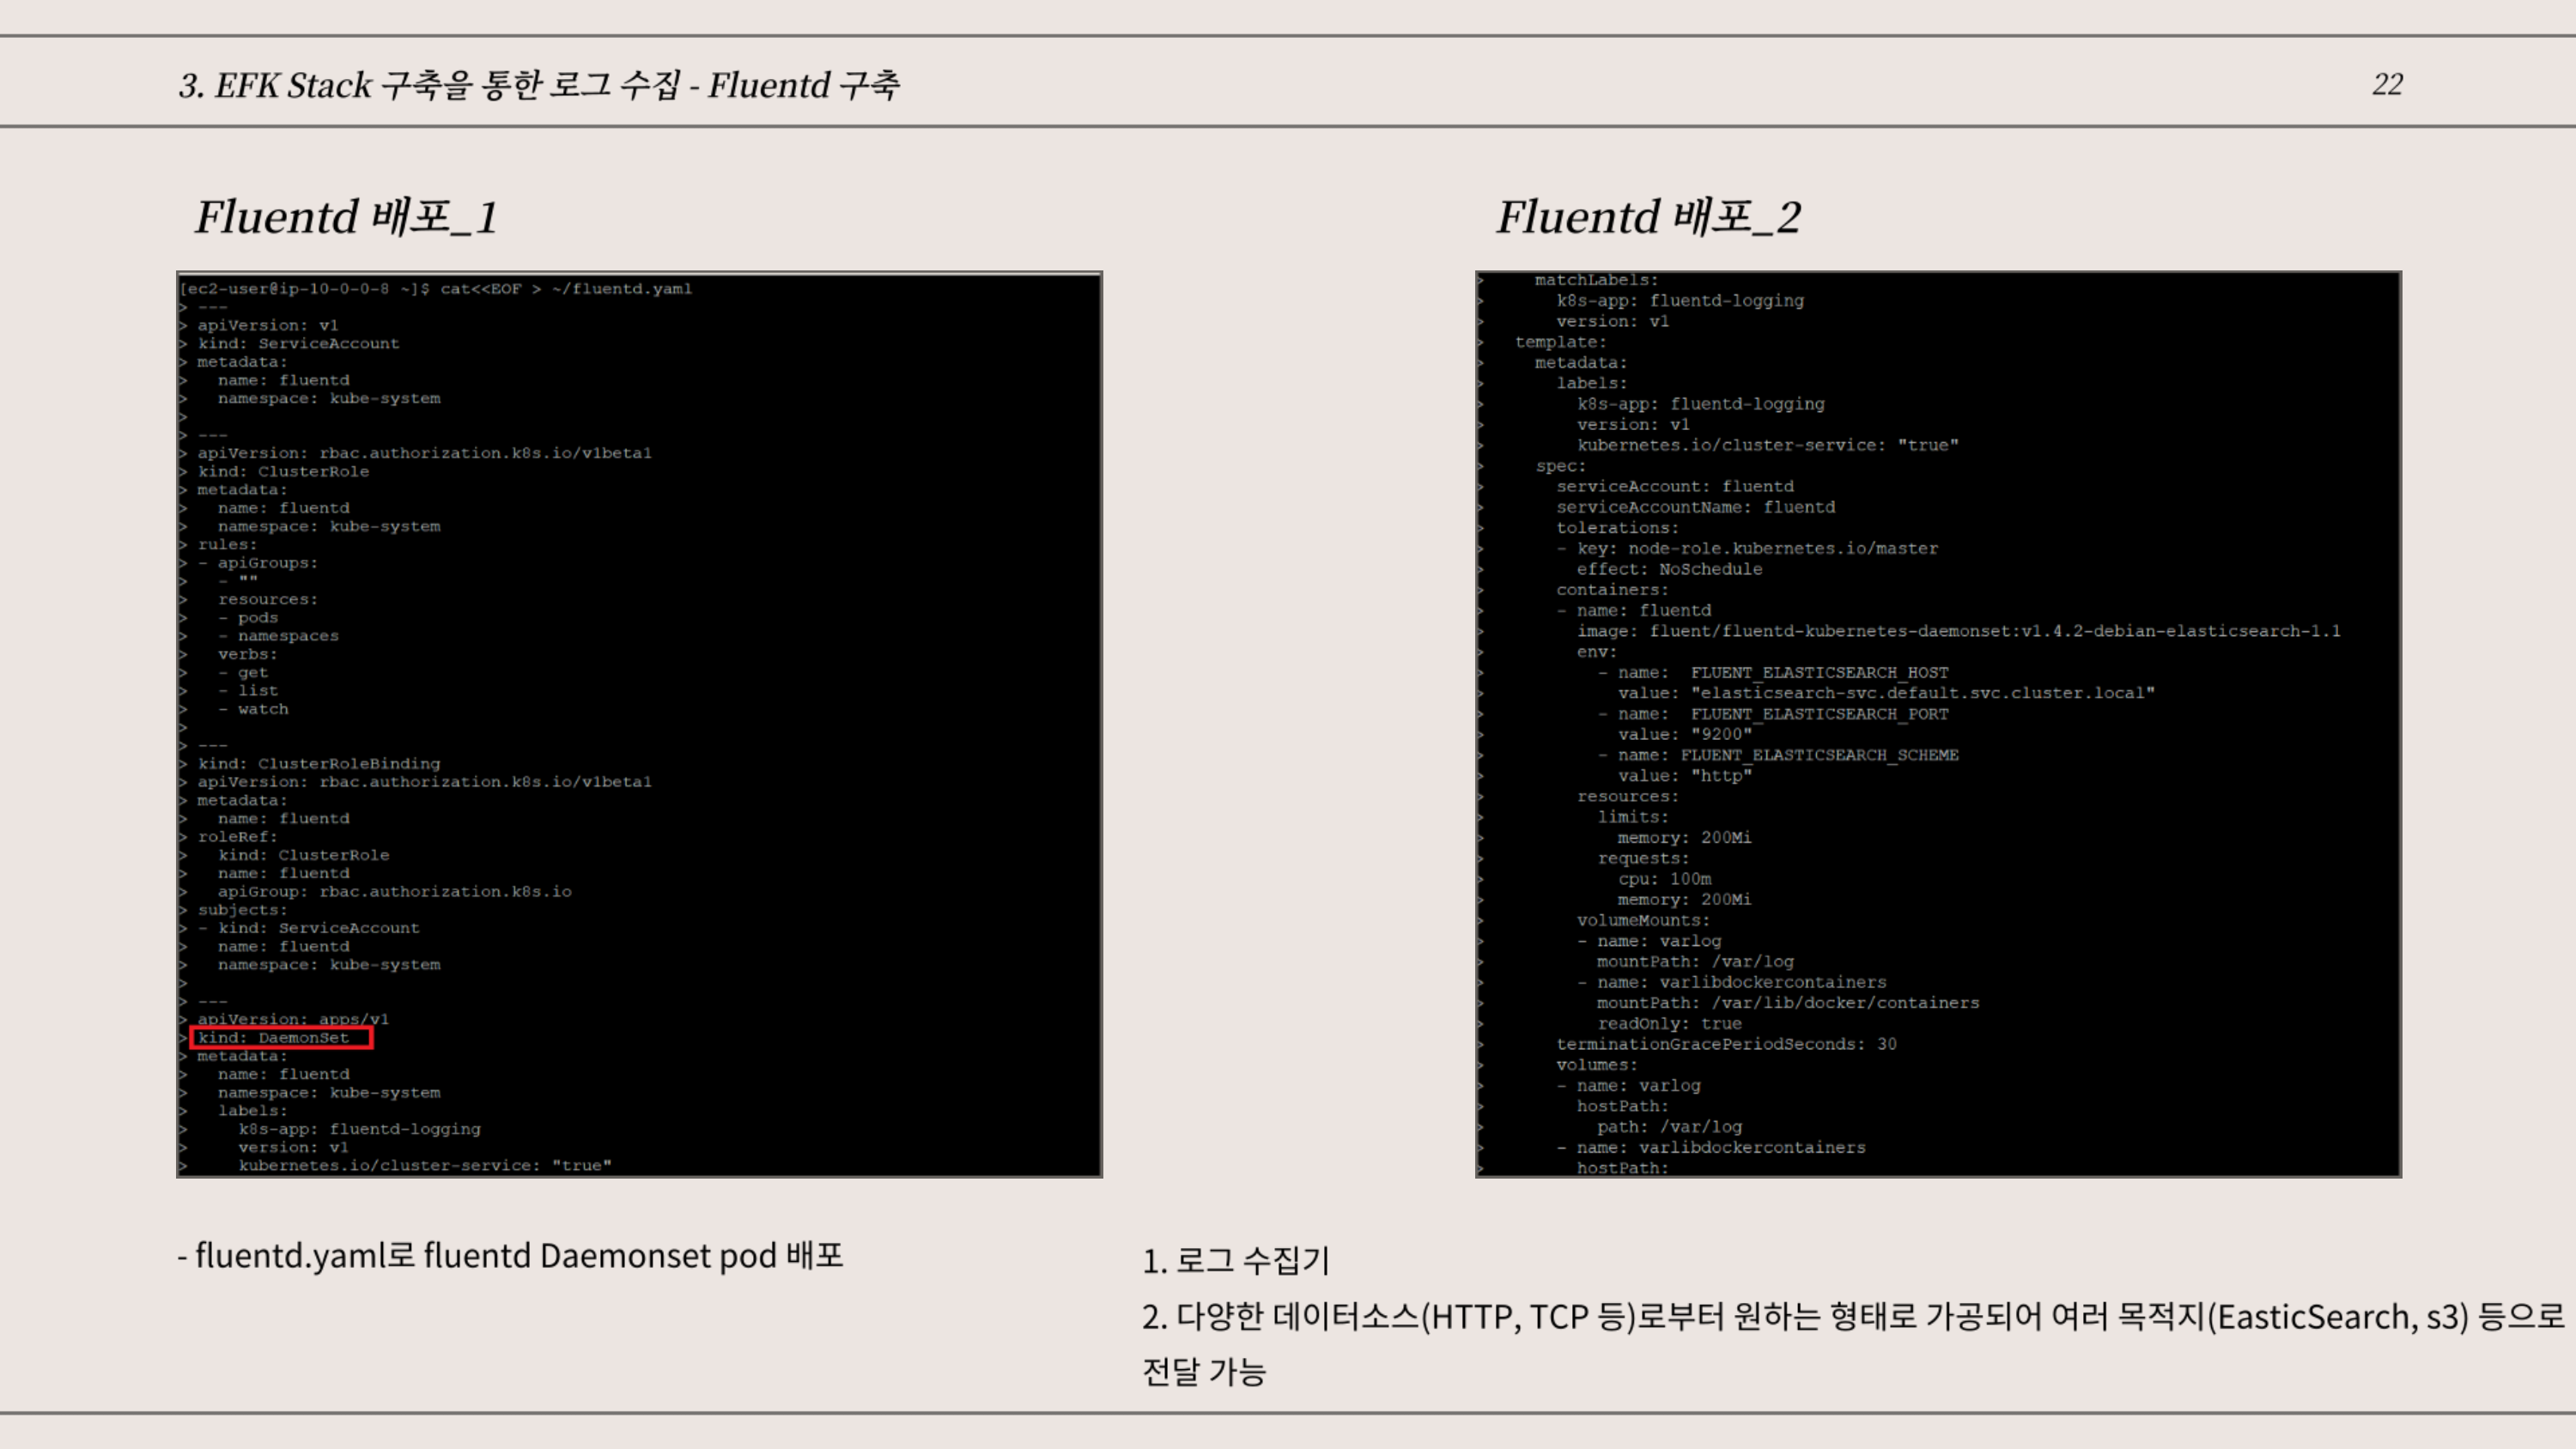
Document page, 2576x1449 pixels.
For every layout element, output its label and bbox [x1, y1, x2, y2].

picture [1477, 177, 1819, 260]
text_box [176, 270, 1103, 1179]
picture [2210, 58, 2415, 114]
text_box [1475, 270, 2403, 1179]
picture [171, 55, 913, 118]
picture [175, 177, 517, 260]
picture [1136, 1226, 2576, 1449]
text_box [0, 1407, 1133, 1419]
text_box [0, 29, 2576, 41]
picture [171, 1226, 860, 1296]
text_box [0, 120, 2576, 132]
